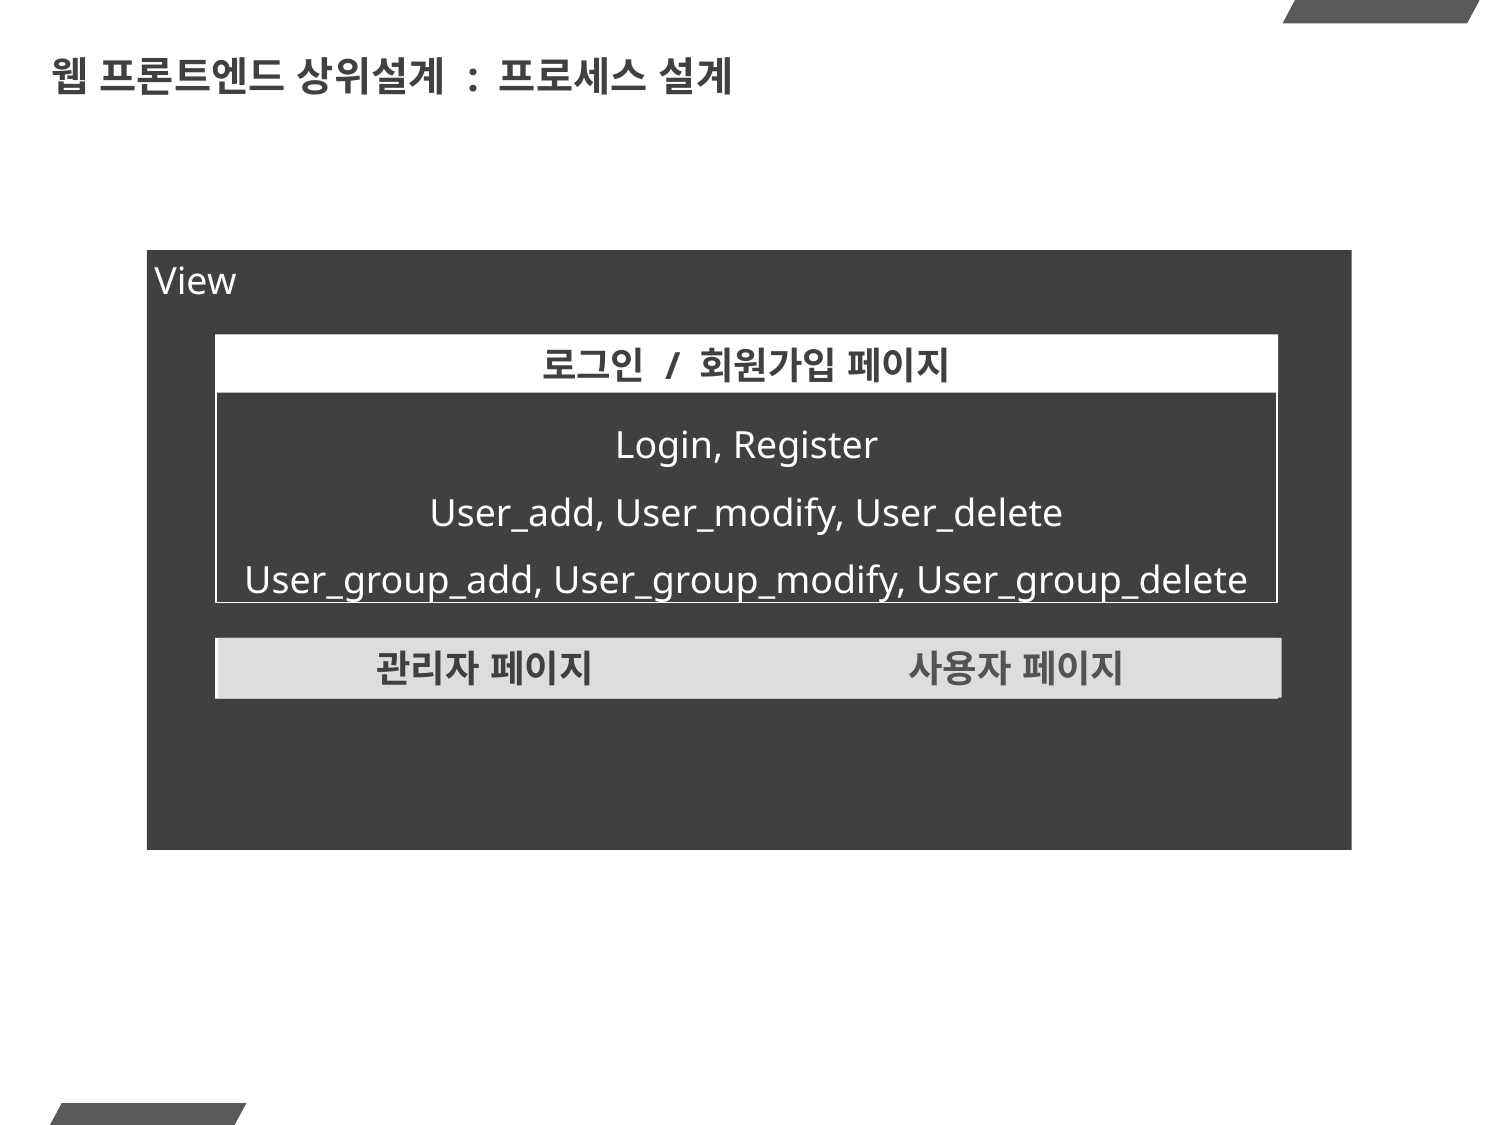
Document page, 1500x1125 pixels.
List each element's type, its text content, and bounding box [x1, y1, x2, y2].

text_box 관리자 페이지 [218, 637, 751, 698]
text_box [216, 391, 1277, 604]
title 웹 프론트엔드 상위설계 : 프로세스 설계 [36, 49, 1242, 111]
text_box 사용자 페이지 [751, 637, 1282, 698]
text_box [215, 334, 1279, 393]
text_box [215, 637, 1279, 699]
text_box View [146, 250, 1352, 850]
